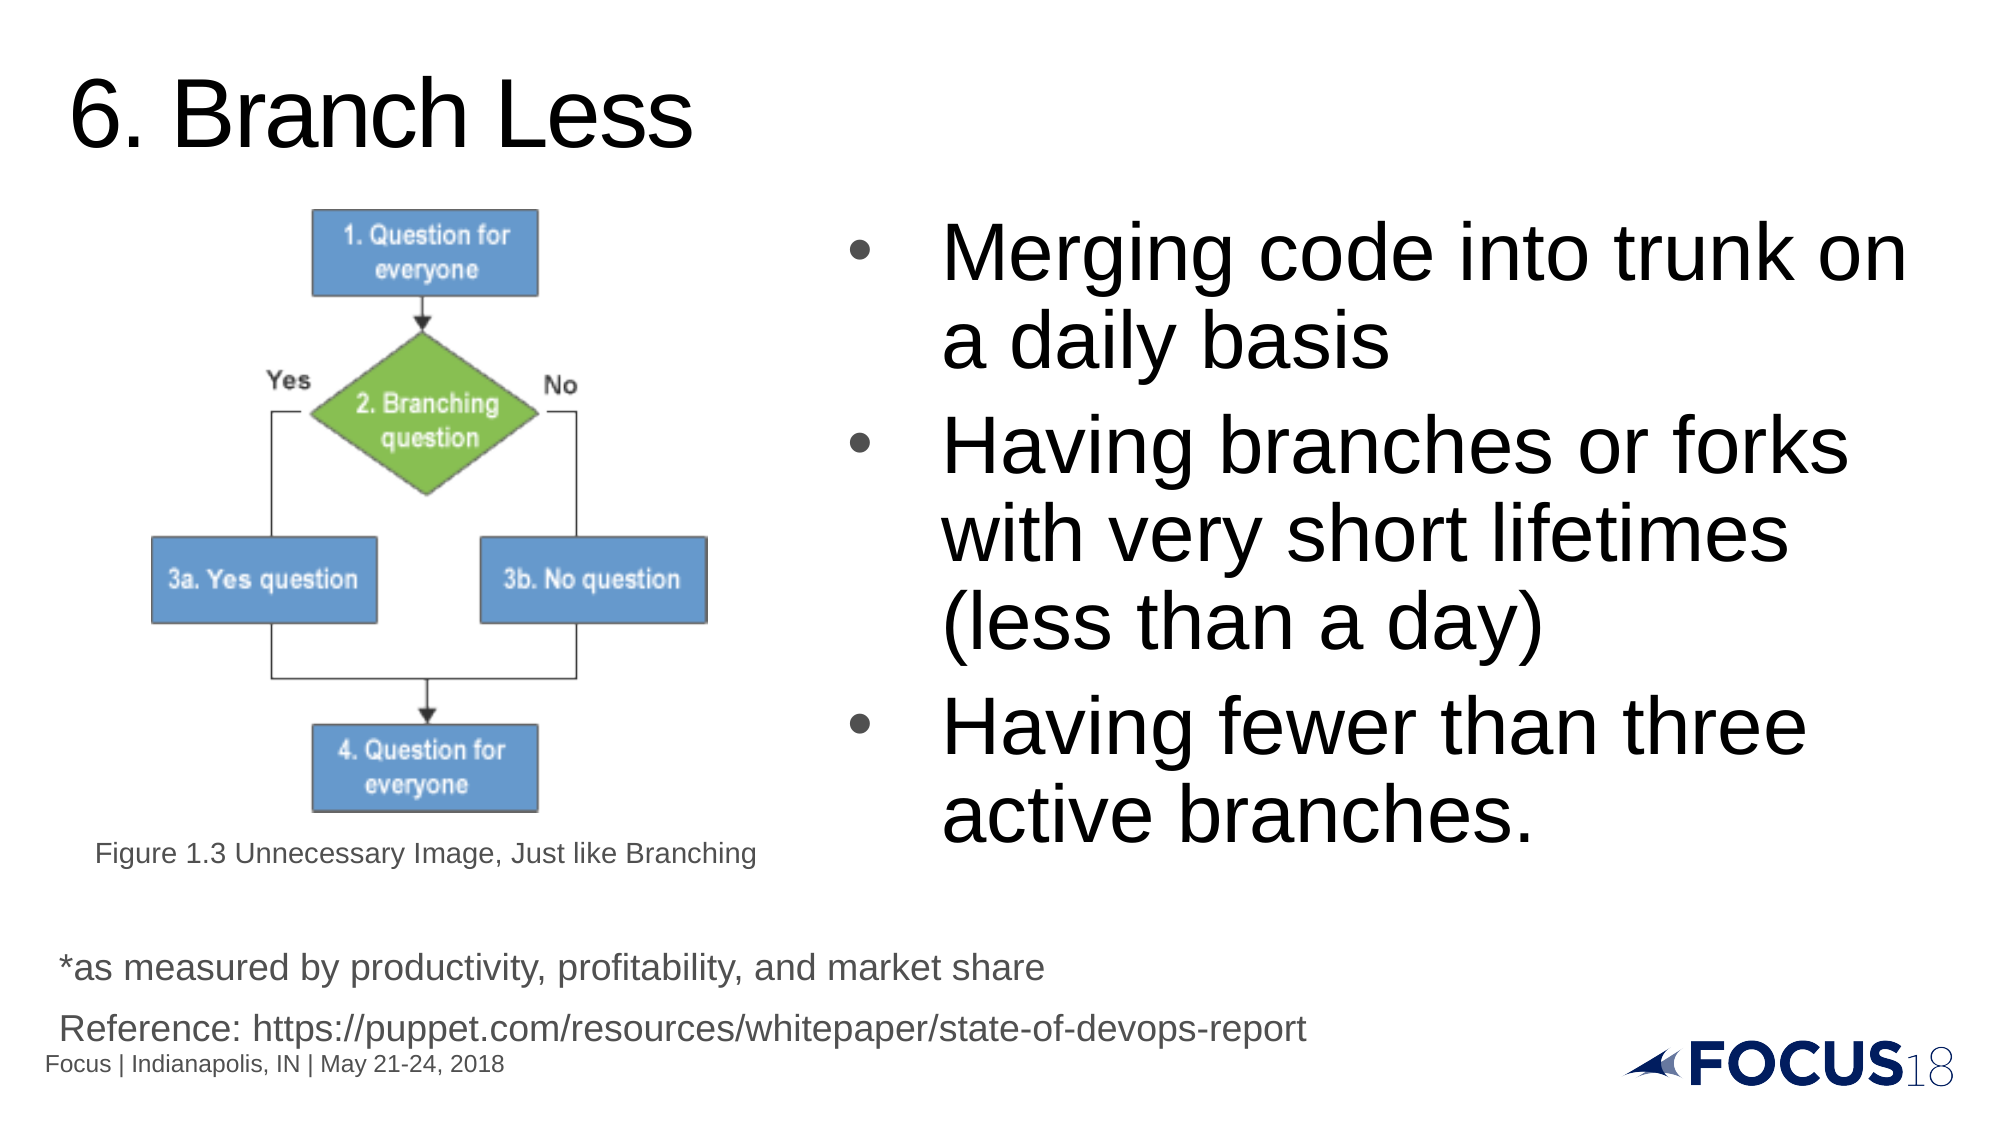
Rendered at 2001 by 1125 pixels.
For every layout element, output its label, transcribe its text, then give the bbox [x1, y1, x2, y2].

picture [1619, 1038, 1956, 1088]
picture [150, 209, 709, 813]
text_box Figure 1.3 Unnecessary Image, Just like Branching [64, 822, 789, 886]
text_box Reference: https://puppet.com/resources/whitepaper/state-of-devops-report [44, 996, 1391, 1057]
text_box *as measured by productivity, profitability, and market share [44, 935, 1136, 996]
title 6. Branch Less [44, 47, 1957, 196]
list Merging code into trunk on a daily basis Having branches or forks with very short lifetimes (less than a day) Having fewer than three active branches. [823, 195, 1956, 889]
